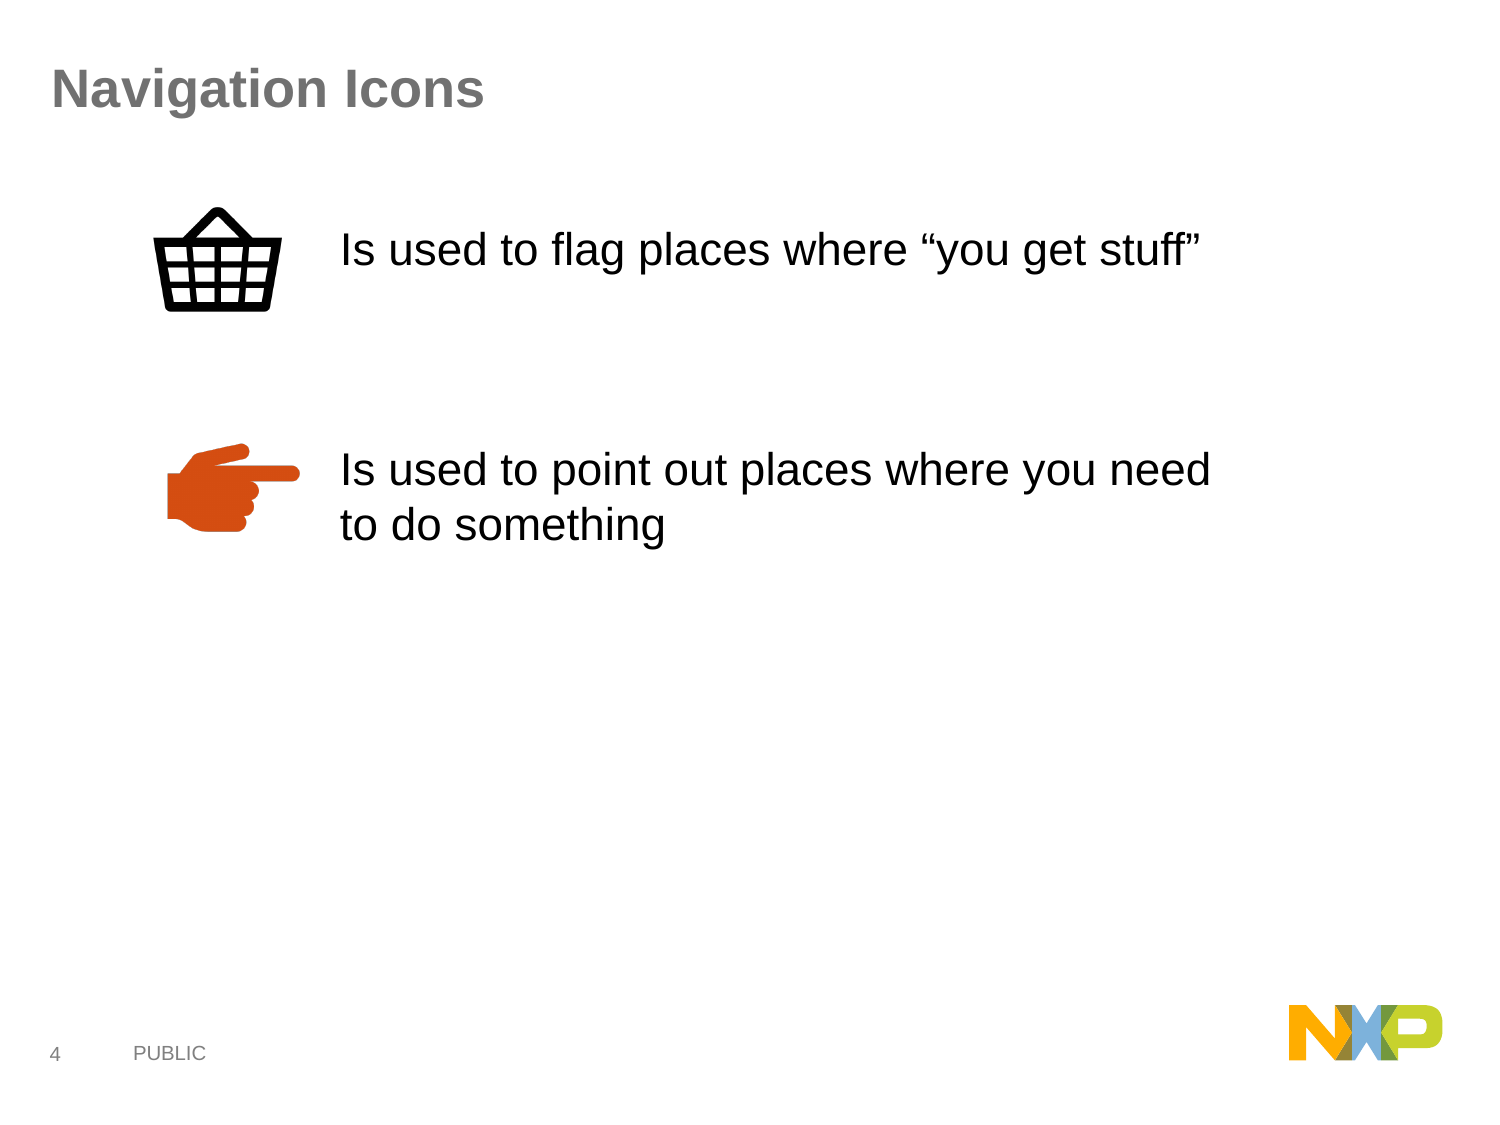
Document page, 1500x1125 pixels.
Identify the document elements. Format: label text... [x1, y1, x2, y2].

title Navigation Icons [36, 45, 1472, 154]
picture [158, 412, 310, 563]
picture [142, 183, 293, 335]
text_box Is used to flag places where “you get stuff” Is used to point out places where you need to do something [324, 212, 1250, 563]
